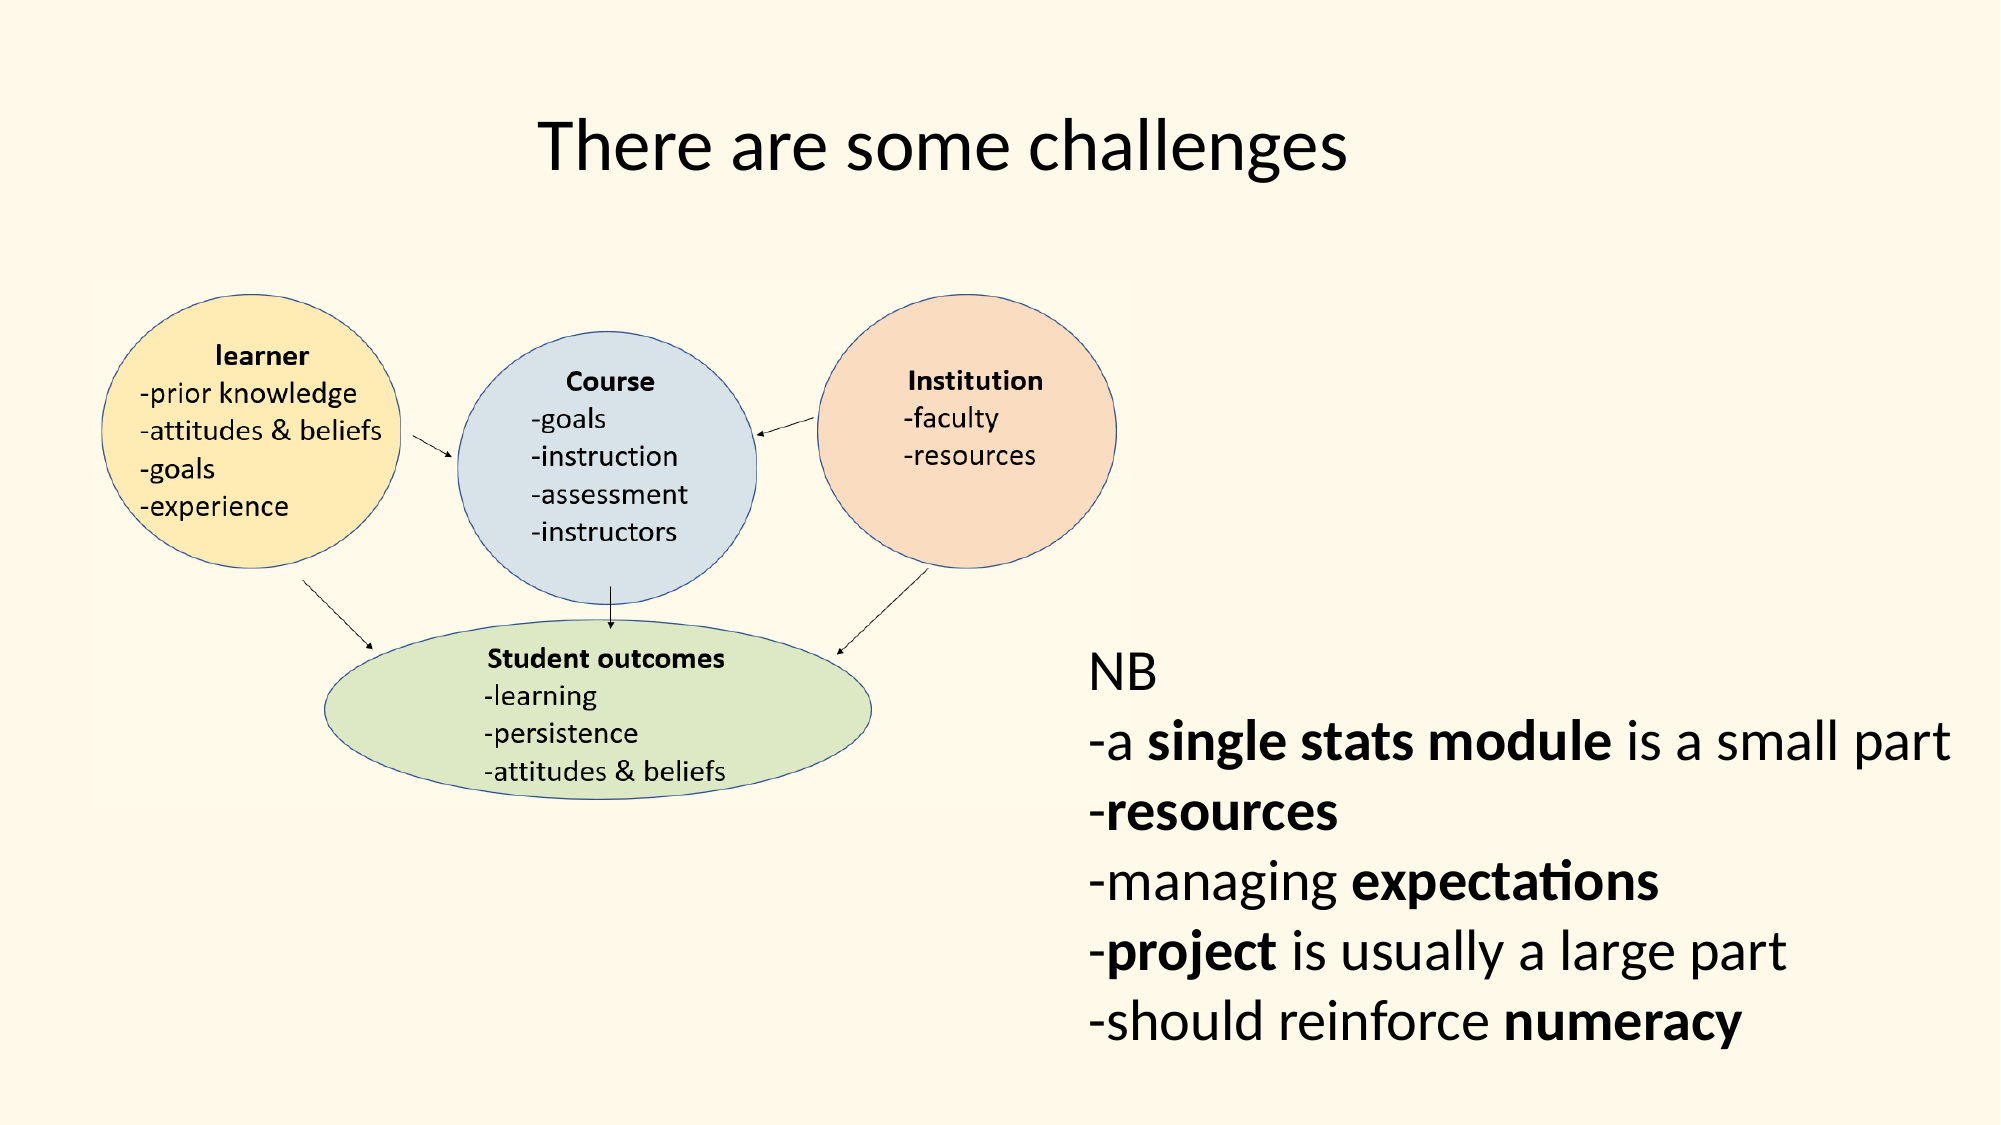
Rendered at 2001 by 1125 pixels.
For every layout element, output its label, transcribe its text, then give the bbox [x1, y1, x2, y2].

text_box There are some challenges [523, 87, 1364, 193]
text_box NB -a single stats module is a small part -resources -managing expectations -project is usually a large part -should reinforce numeracy [1074, 625, 1967, 1060]
picture [90, 280, 1130, 807]
